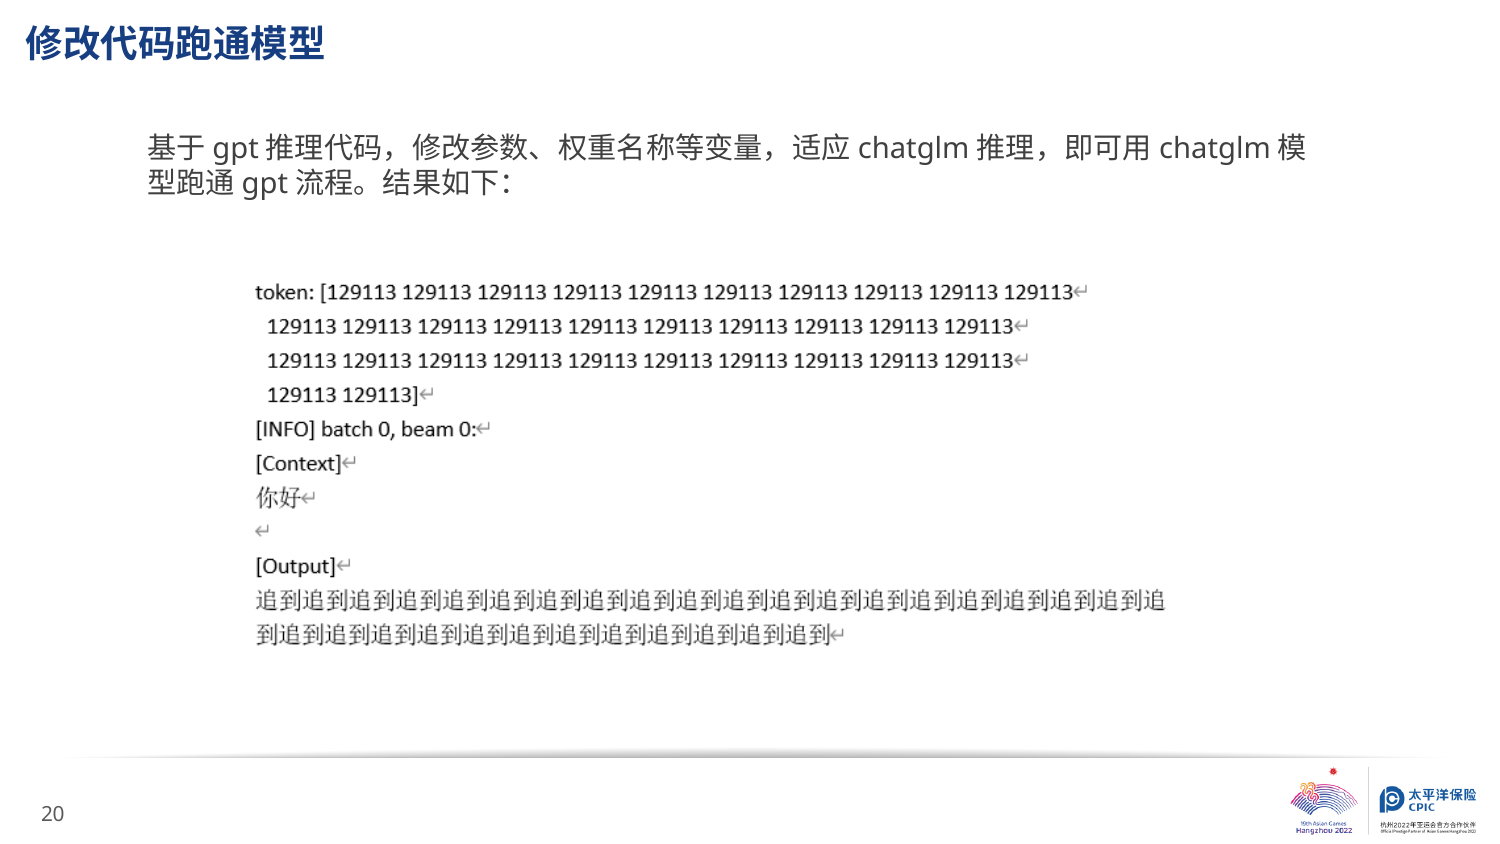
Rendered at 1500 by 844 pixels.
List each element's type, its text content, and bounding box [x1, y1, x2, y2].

picture [45, 747, 1462, 758]
text_box 修改代码跑通模型 [11, 12, 1490, 81]
picture [233, 260, 1217, 659]
picture [1286, 764, 1483, 838]
text_box 基于gpt推理代码，修改参数、权重名称等变量，适应chatglm推理，即可用chatglm模型跑通gpt流程。结果如下： [132, 121, 1338, 207]
